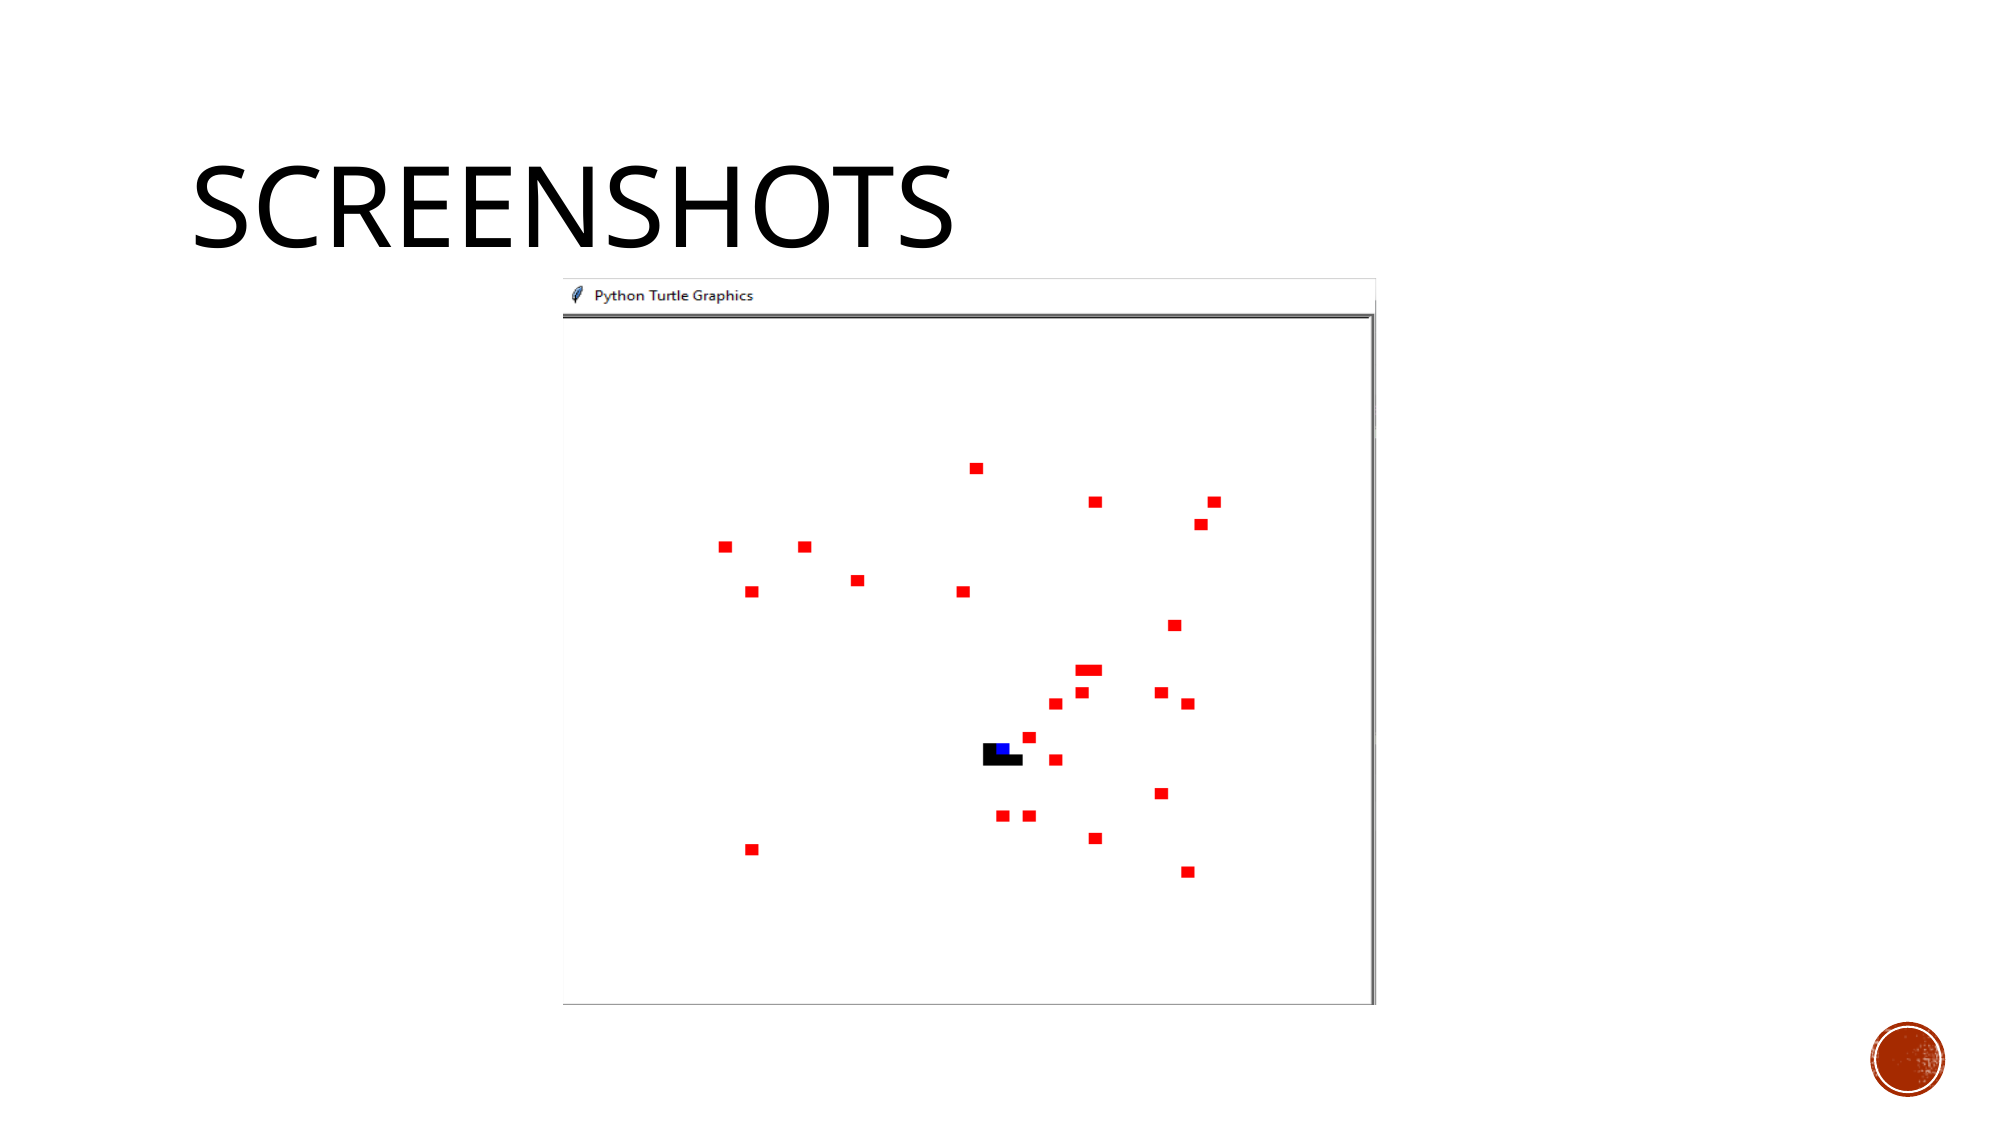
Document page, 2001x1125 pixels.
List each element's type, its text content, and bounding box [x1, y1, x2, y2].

title Screenshots [175, 79, 1826, 344]
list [565, 280, 1375, 1003]
